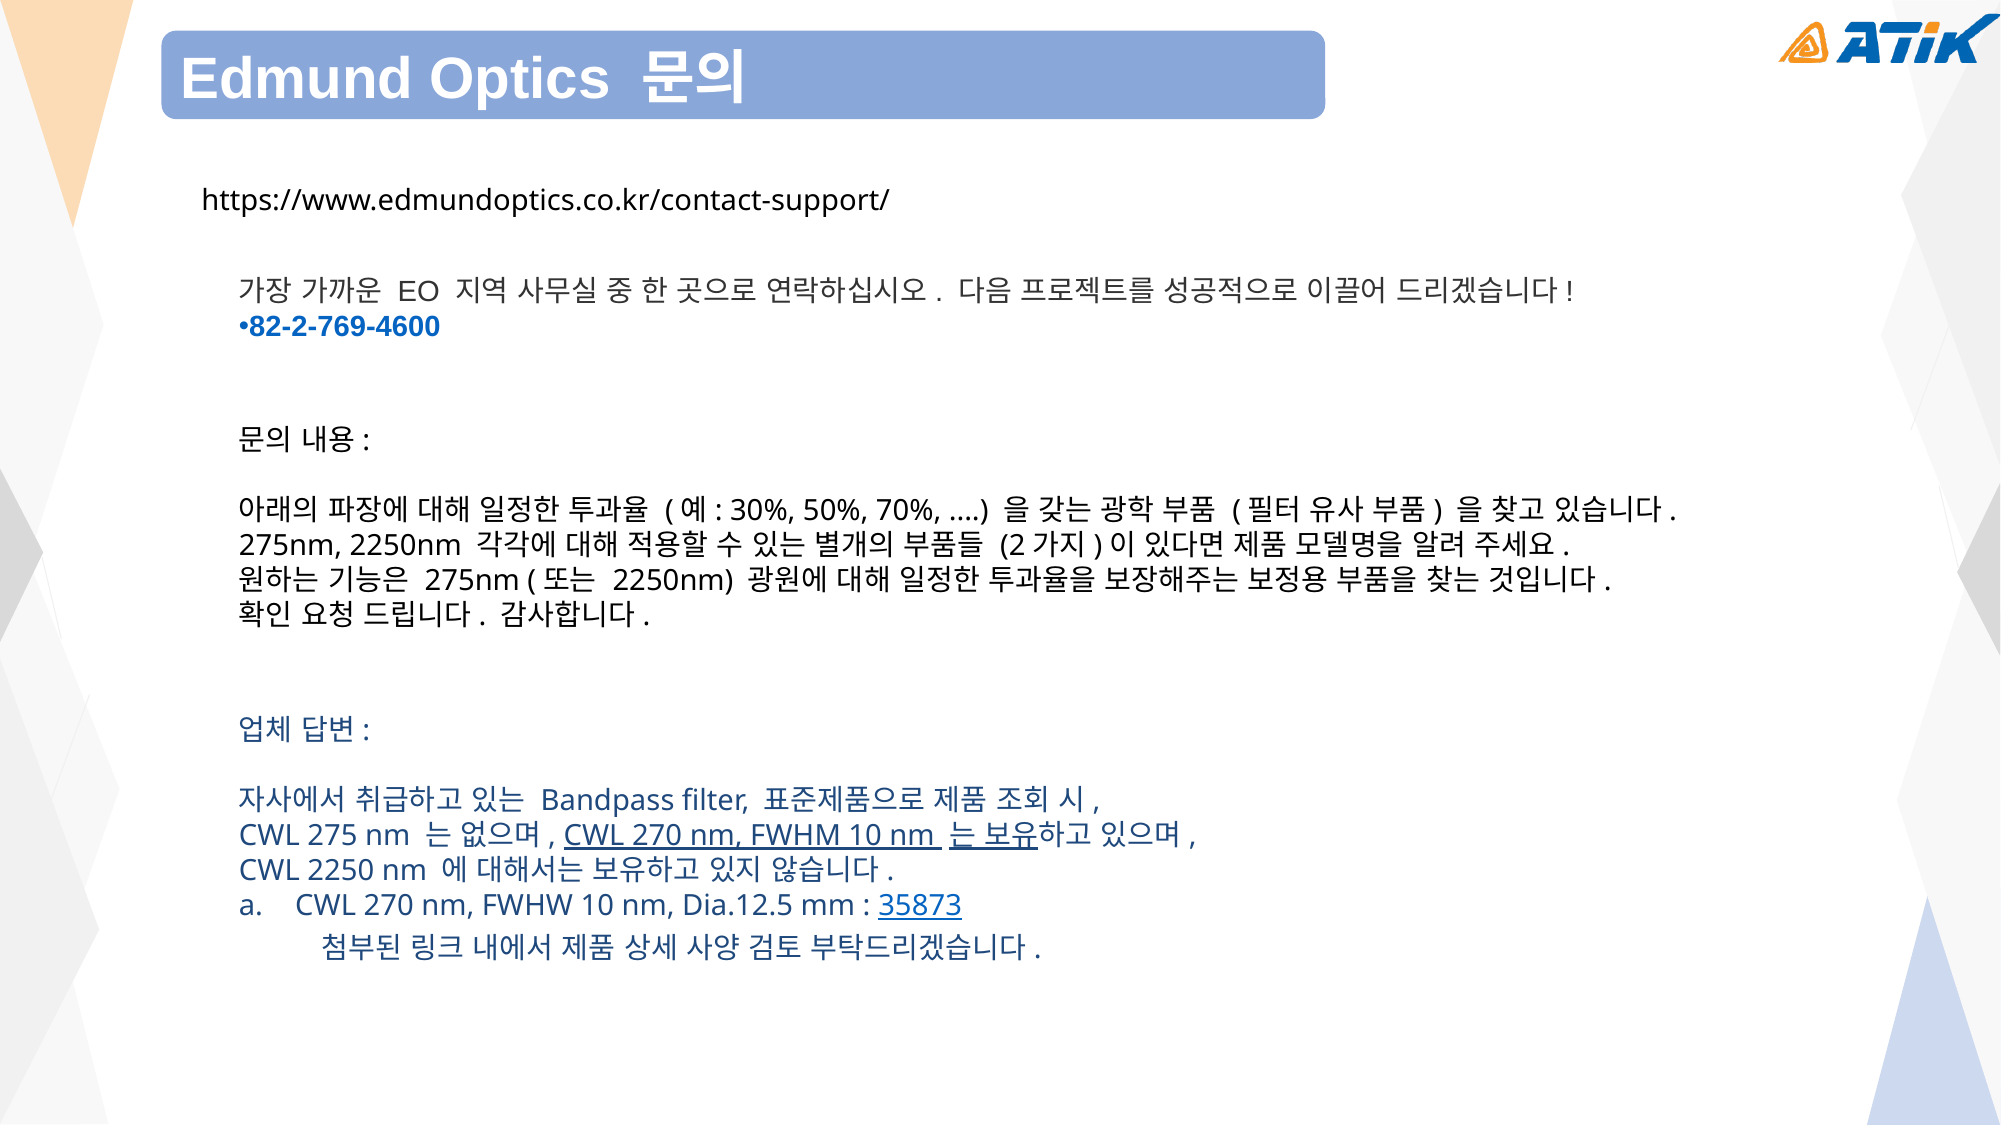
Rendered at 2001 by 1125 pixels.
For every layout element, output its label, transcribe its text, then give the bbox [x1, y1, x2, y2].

picture [1778, 13, 2001, 63]
text_box 가장 가까운 EO 지역 사무실 중 한 곳으로 연락하십시오. 다음 프로젝트를 성공적으로 이끌어 드리겠습니다! 82-2-769-4600 [224, 265, 1754, 350]
text_box 문의 내용: 아래의 파장에 대해 일정한 투과율 (예: 30%, 50%, 70%, ....) 을 갖는 광학 부품 (필터 유사 부품) 을 찾고 있습니다. 275nm, 2250nm 각각에 대해 적용할 수 있는 별개의 부품들 (2가지)이 있다면 제품 모델명을 알려 주세요. 원하는 기능은 275nm (또는 2250nm) 광원에 대해 일정한 투과율을 보장해주는 보정용 부품을 찾는 것입니다. 확인 요청 드립니다. 감사합니다. [224, 413, 1754, 639]
text_box Edmund Optics 문의 [160, 29, 1327, 121]
text_box 업체 답변: 자사에서 취급하고 있는 Bandpass filter, 표준제품으로 제품 조회 시, CWL 275 nm 는 없으며, CWL 270 nm, FWHM 10 nm 는 보유하고 있으며, CWL 2250 nm 에 대해서는 보유하고 있지 않습니다. CWL 270 nm, FWHW 10 nm, Dia.12.5 mm : 35873 첨부된 링크 내에서 제품 상세 사양 검토 부탁드리겠습니다. [224, 703, 1261, 972]
text_box https://www.edmundoptics.co.kr/contact-support/ [186, 173, 1239, 224]
